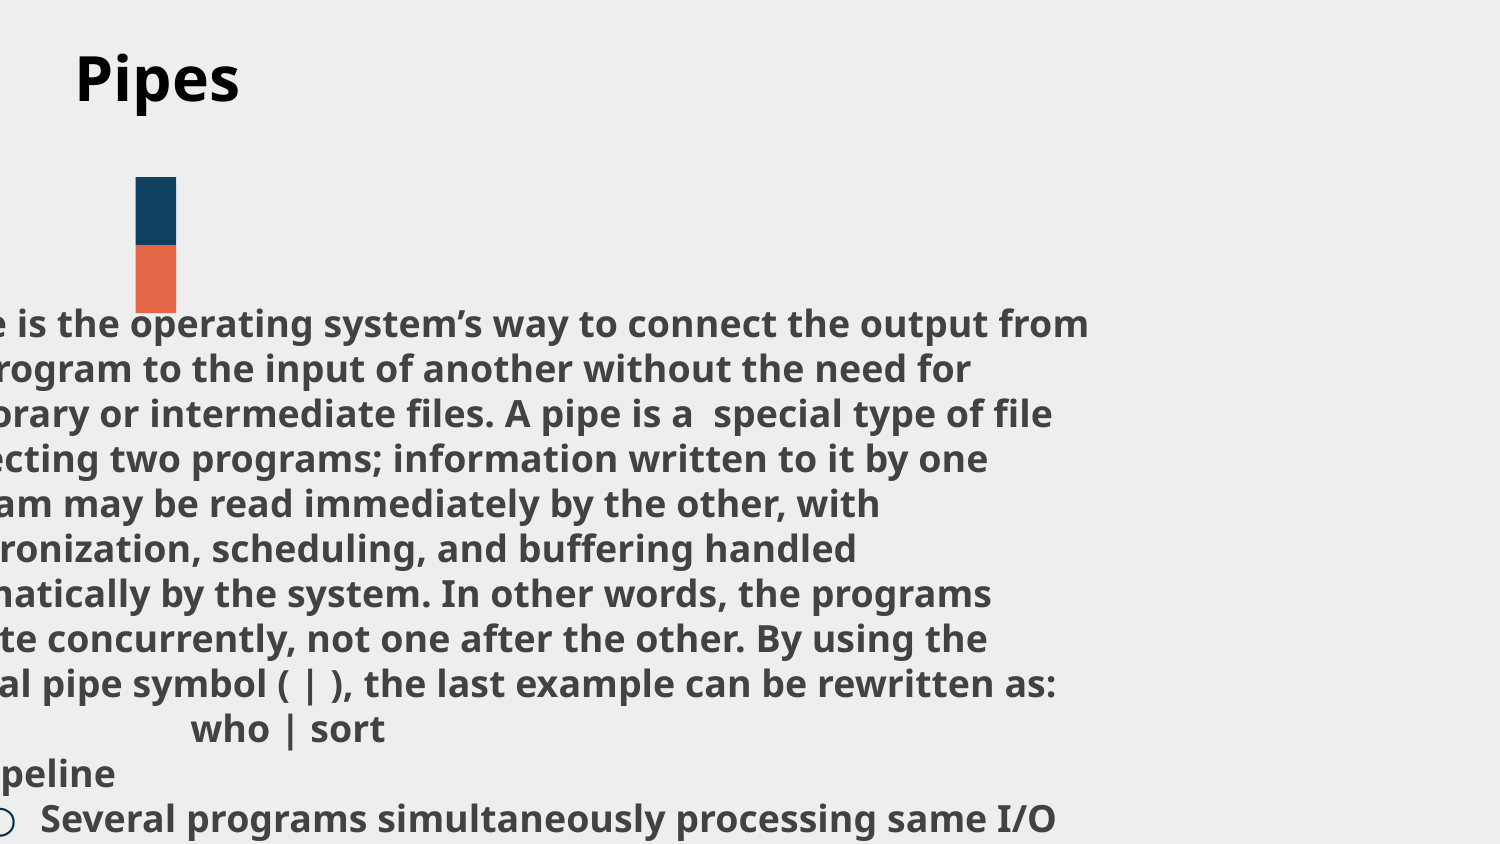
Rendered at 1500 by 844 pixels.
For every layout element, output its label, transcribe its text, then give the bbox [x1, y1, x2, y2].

text_box Pipes [59, 24, 390, 148]
title A pipe is the operating system’s way to connect the output from one program to the input of another without the need for temporary or intermediate files. A pipe is a special type of file connecting two programs; information written to it by one program may be read immediately by the other, with synchronization, scheduling, and buffering handled automatically by the system. In other words, the programs execute concurrently, not one after the other. By using the vertical pipe symbol ( | ), the last example can be rewritten as: who | sort Pipeline Several programs simultaneously processing same I/O stream Example: who | sort | lpr [0, 285, 1122, 844]
